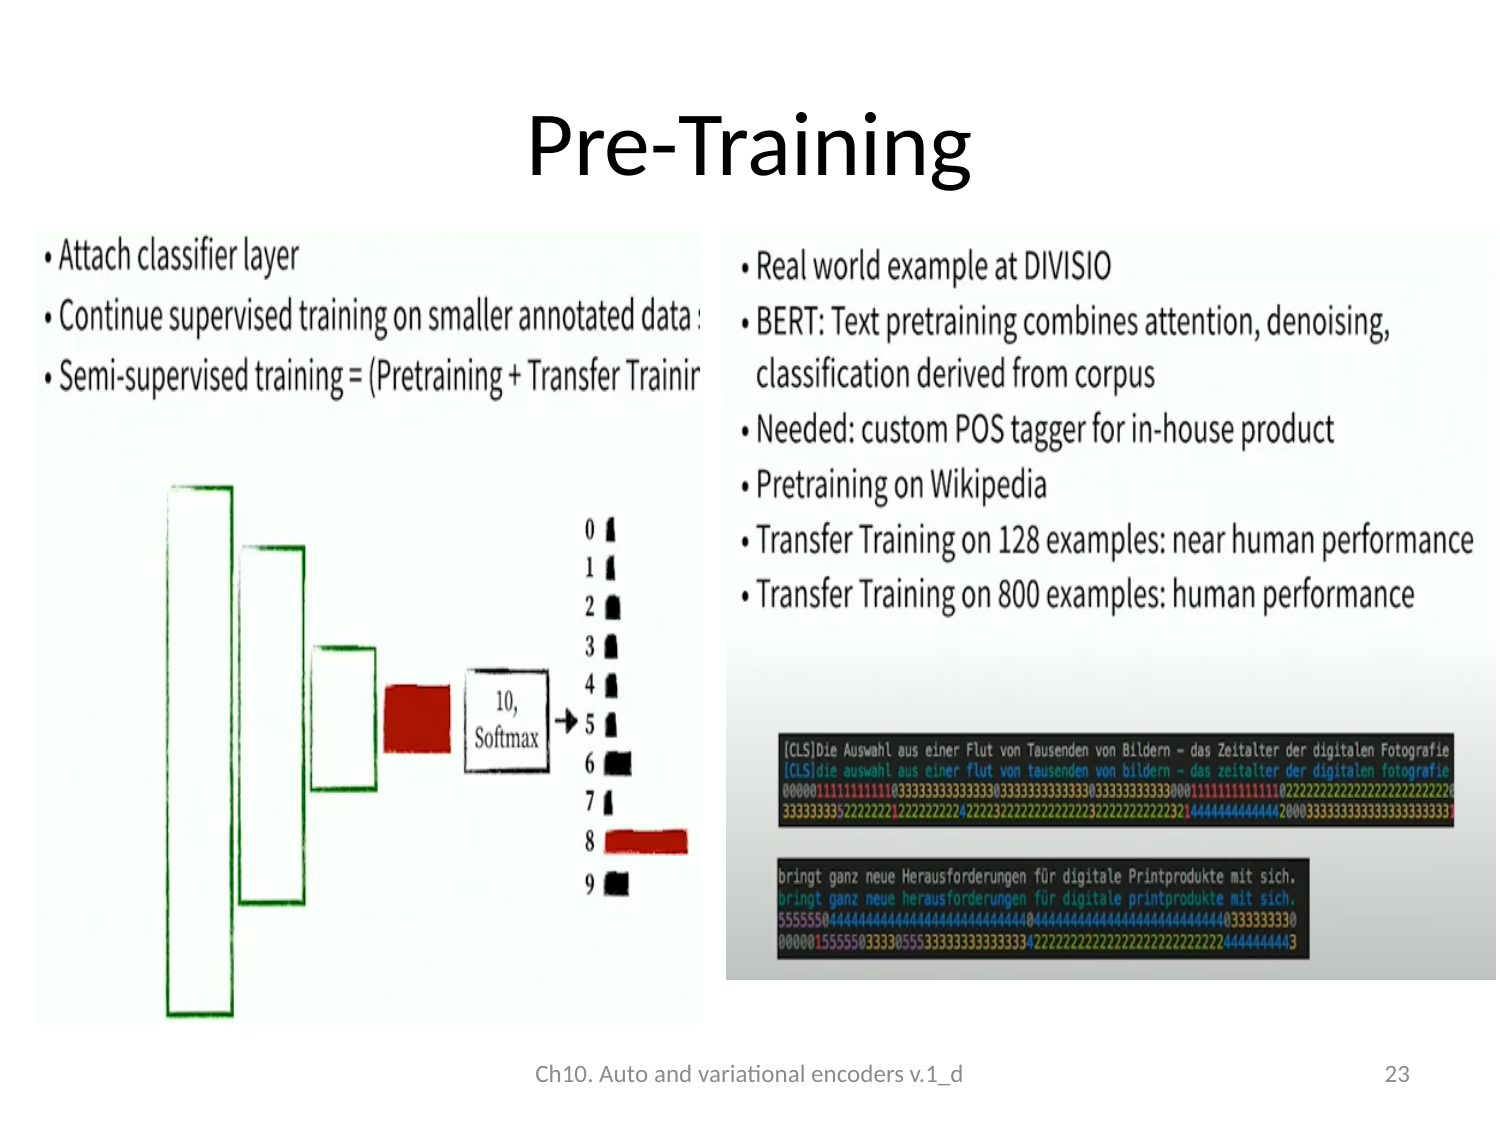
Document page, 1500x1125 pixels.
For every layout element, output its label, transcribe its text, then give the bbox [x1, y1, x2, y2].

picture [726, 231, 1496, 981]
title Pre-Training [75, 45, 1425, 233]
picture [37, 231, 701, 1025]
footer Ch10. Auto and variational encoders v.1_d [512, 1042, 988, 1103]
slide_number 23 [1074, 1042, 1425, 1103]
